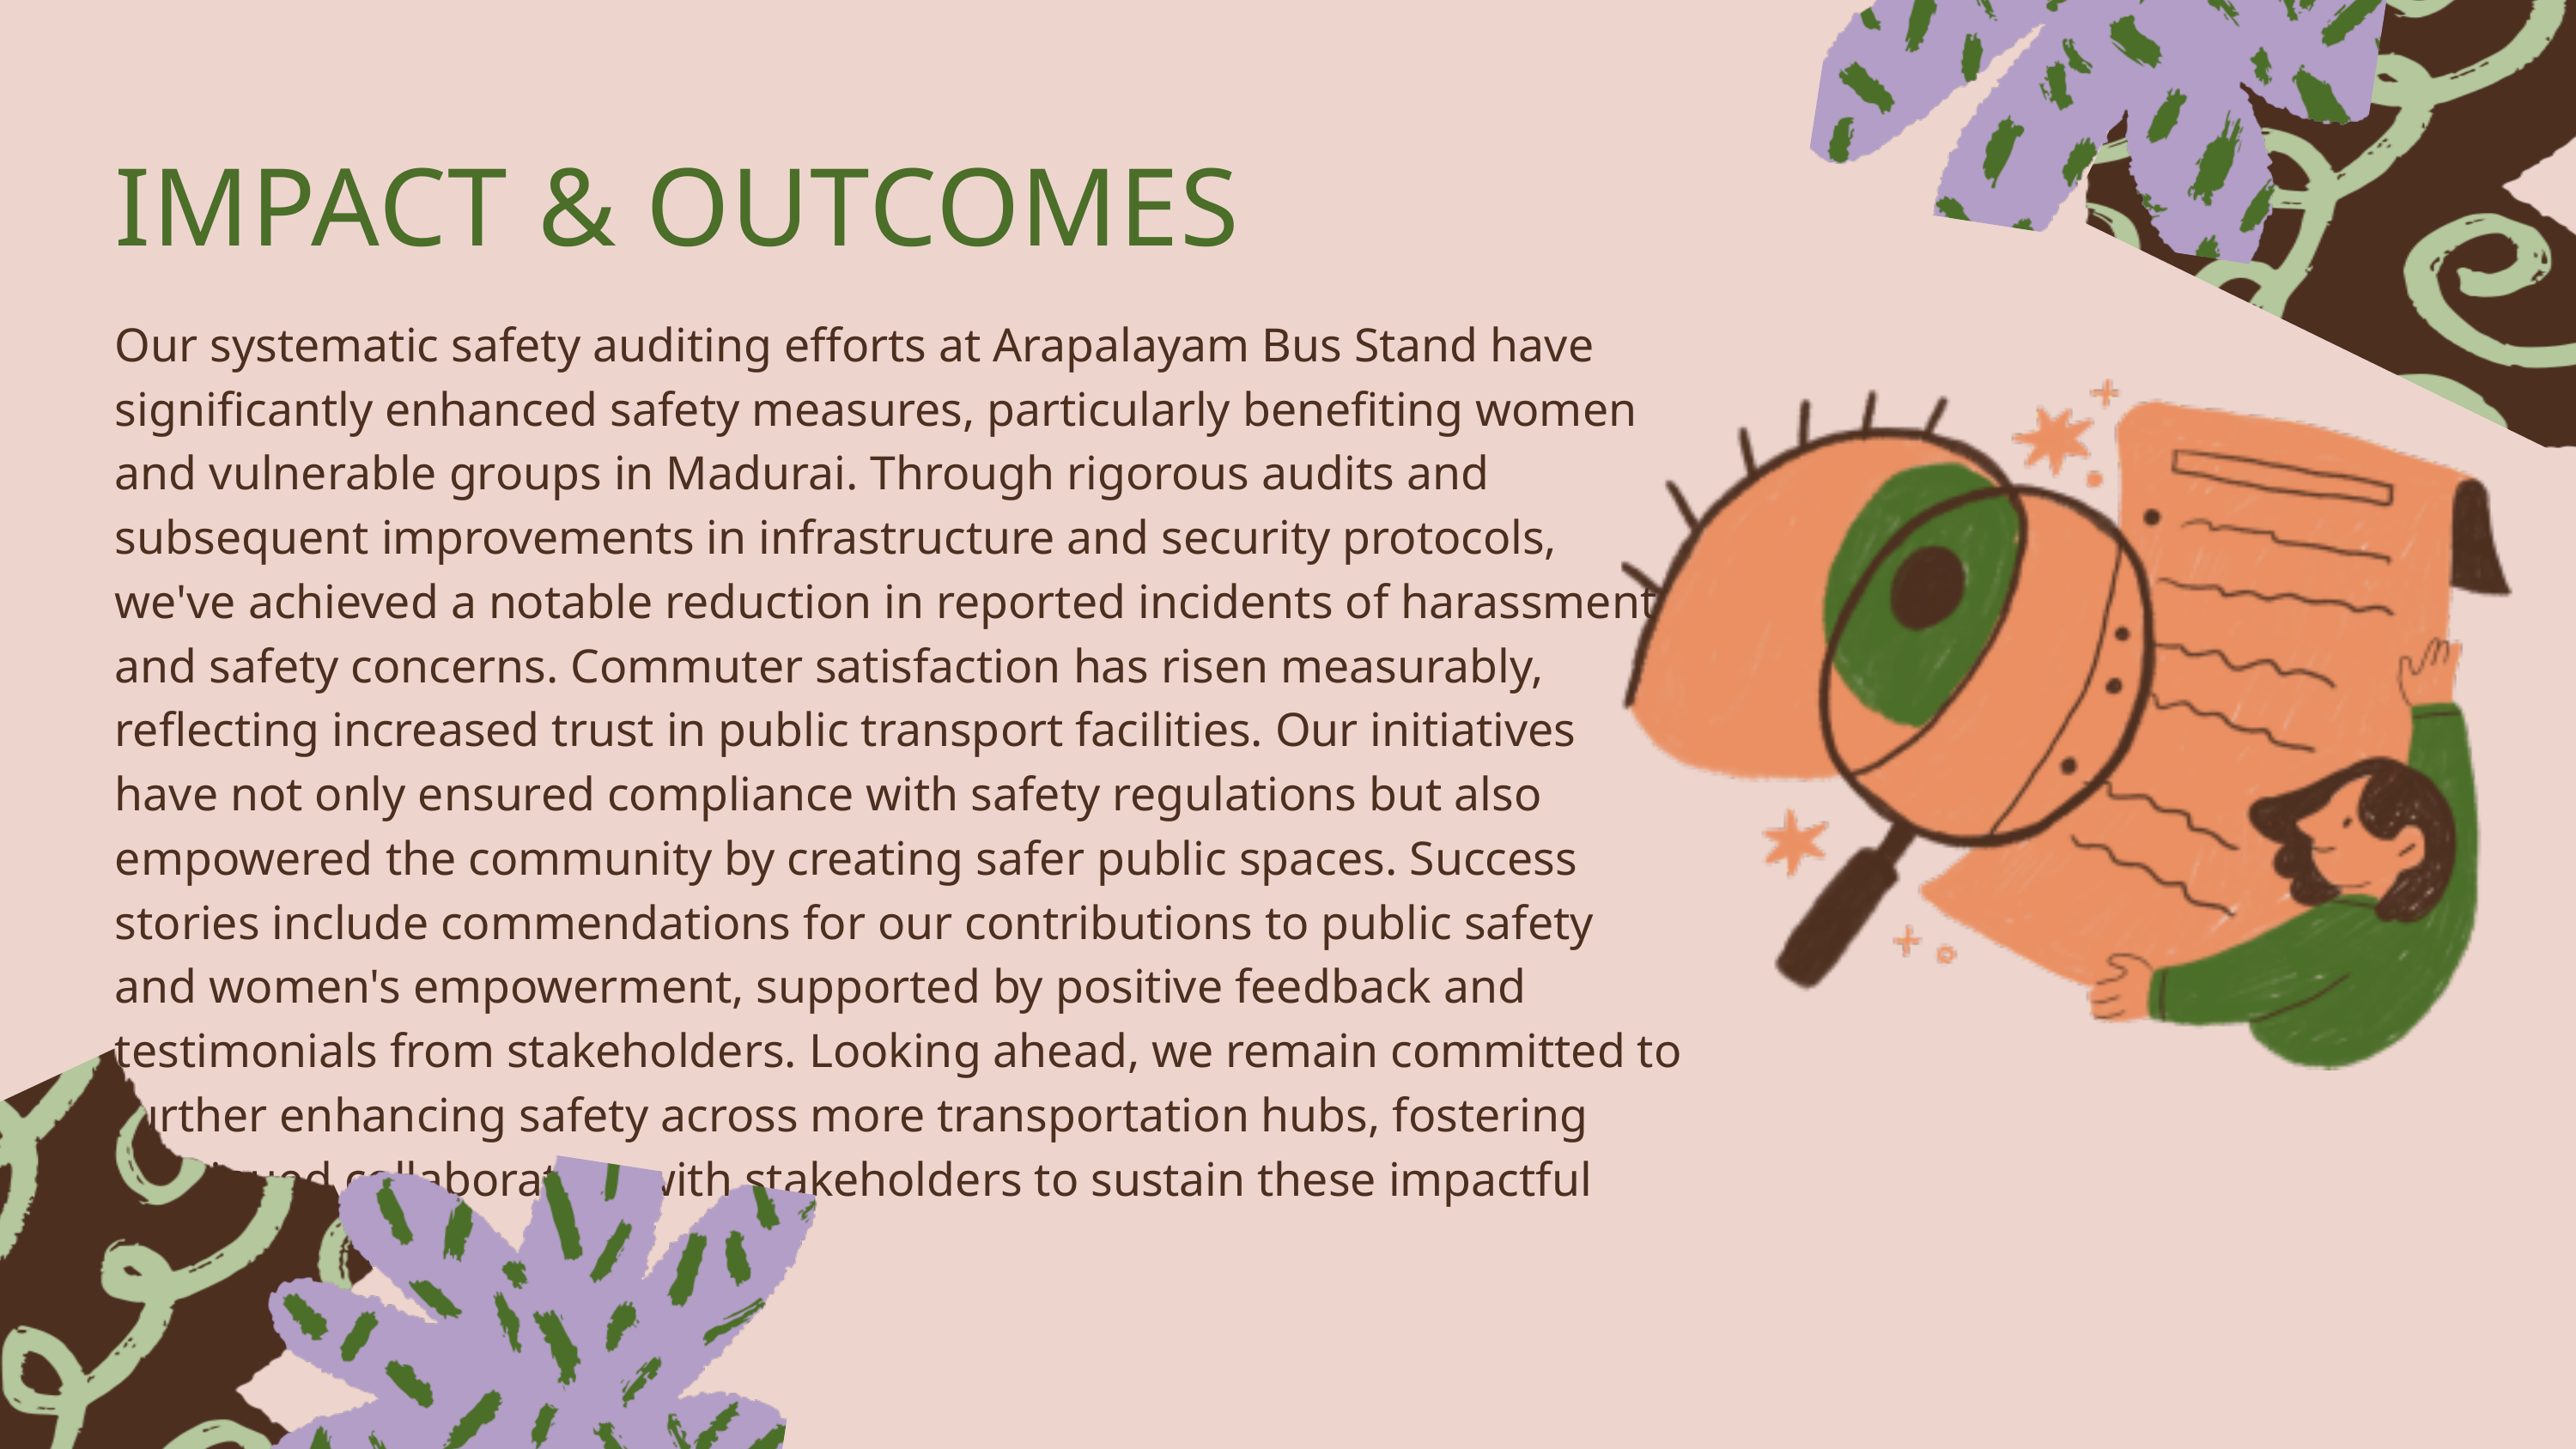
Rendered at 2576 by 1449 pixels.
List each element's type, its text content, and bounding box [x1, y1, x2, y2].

text_box [0, 989, 302, 1449]
text_box [228, 1113, 822, 1449]
text_box IMPACT & OUTCOMES [114, 159, 1454, 268]
text_box [1802, 0, 2387, 279]
text_box [1620, 379, 2516, 1070]
text_box [2133, 0, 2576, 463]
text_box Our systematic safety auditing efforts at Arapalayam Bus Stand have significantly enhanced safety measures, particularly benefiting women and vulnerable groups in Madurai. Through rigorous audits and subsequent improvements in infrastructure and security protocols, we've achieved a notable reduction in reported incidents of harassment and safety concerns. Commuter satisfaction has risen measurably, reflecting increased trust in public transport facilities. Our initiatives have not only ensured compliance with safety regulations but also empowered the community by creating safer public spaces. Success stories include commendations for our contributions to public safety and women's empowerment, supported by positive feedback and testimonials from stakeholders. Looking ahead, we remain committed to further enhancing safety across more transportation hubs, fostering continued collaboration with stakeholders to sustain these impactful changes [114, 306, 1688, 1270]
